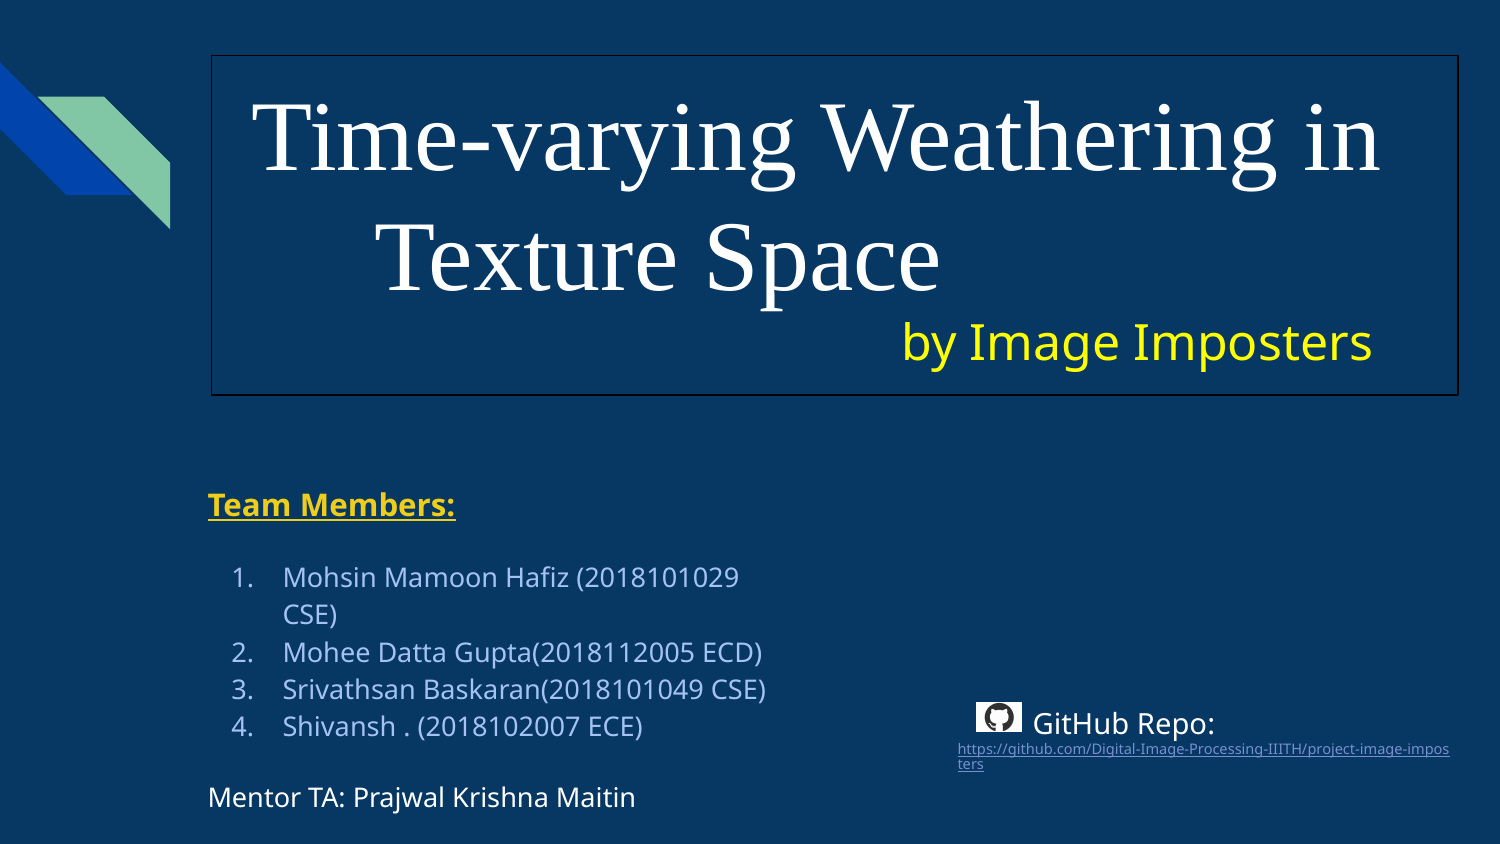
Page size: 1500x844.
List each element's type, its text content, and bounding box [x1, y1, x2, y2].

picture [976, 701, 1022, 733]
text_box GitHub Repo: https://github.com/Digital-Image-Processing-IIITH/project-image-imposters [867, 690, 1467, 803]
list Team Members: Mohsin Mamoon Hafiz (2018101029 CSE) Mohee Datta Gupta(2018112005 ECD) Srivathsan Baskaran(2018101049 CSE) Shivansh . (2018102007 ECE) Mentor TA: Prajwal Krishna Maitin [117, 464, 815, 752]
title Time-varying Weathering in Texture Space by Image Imposters [211, 55, 1458, 396]
